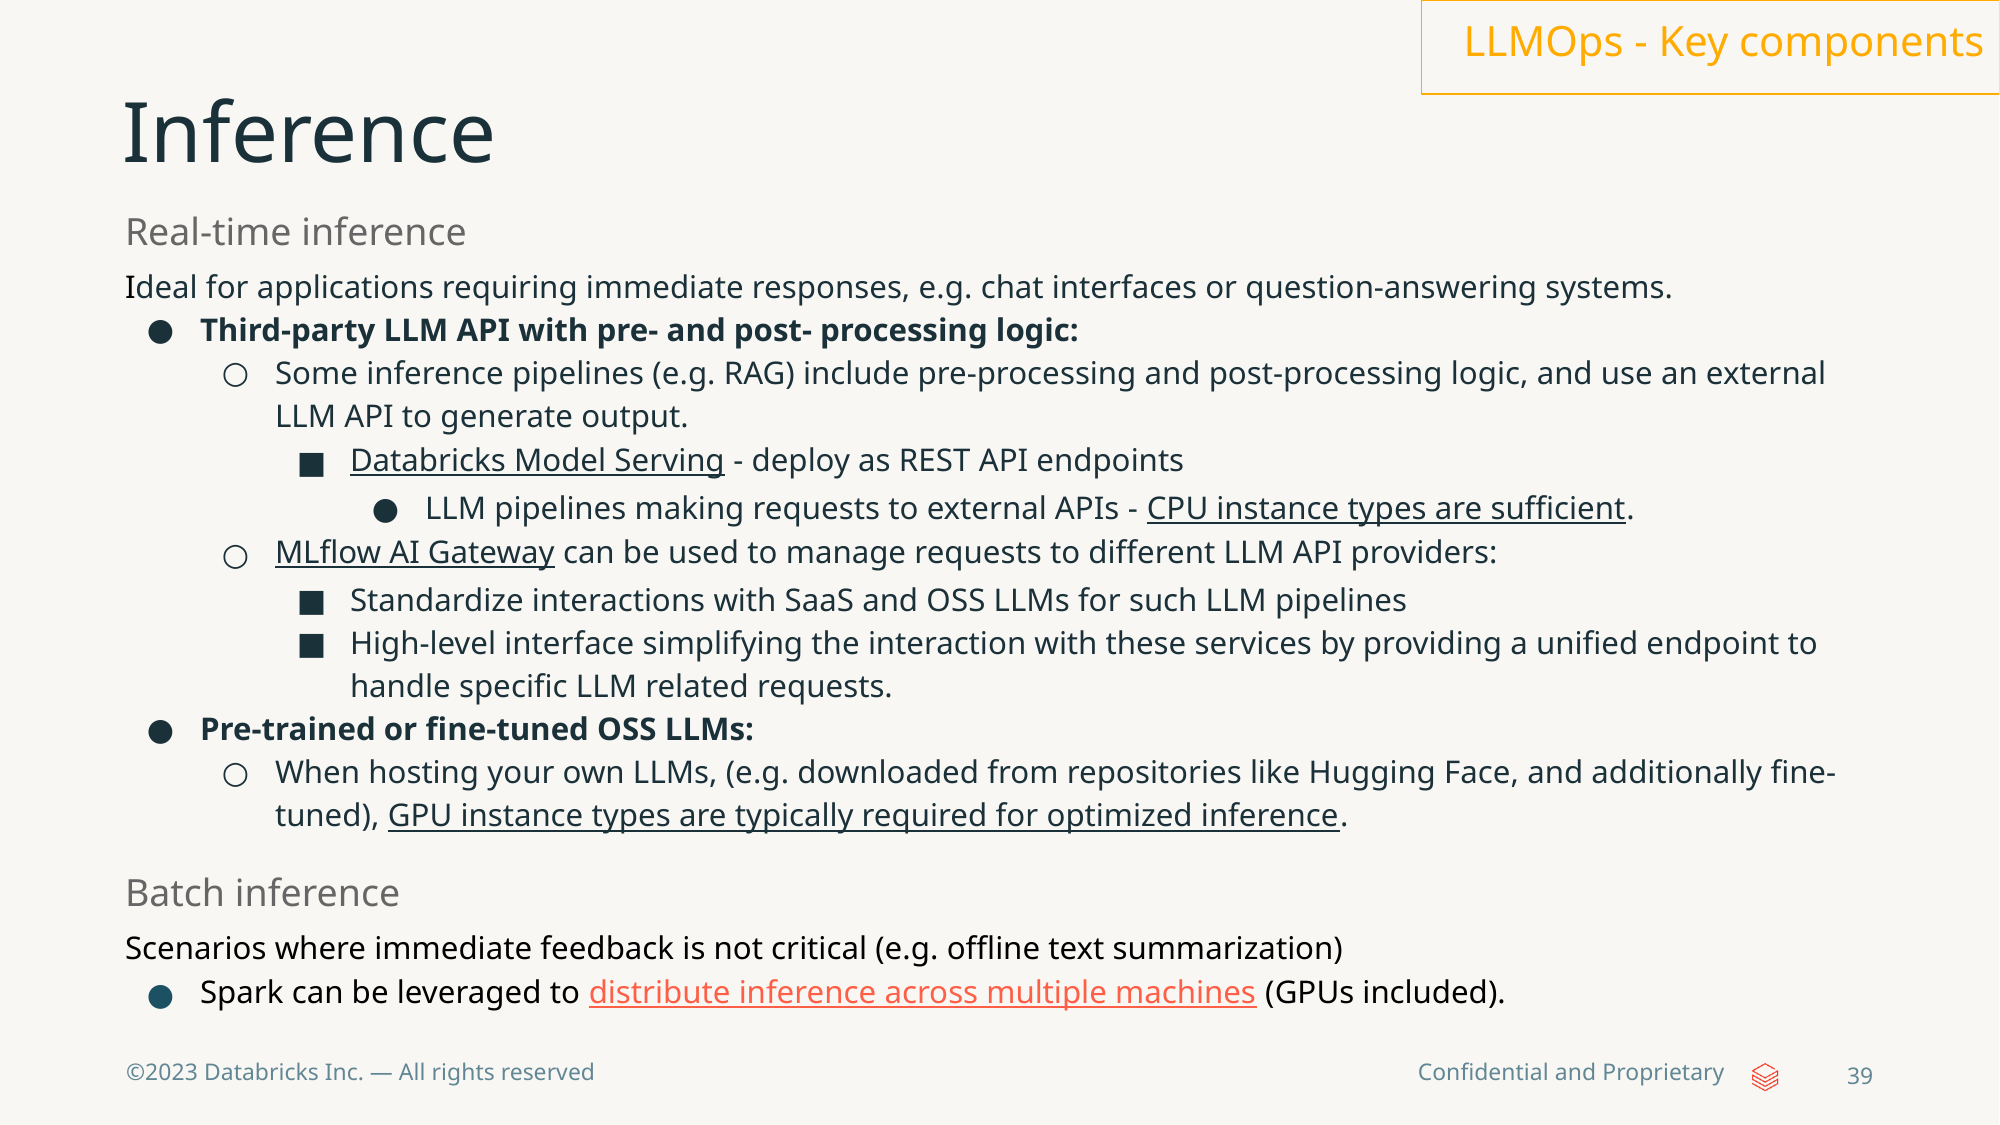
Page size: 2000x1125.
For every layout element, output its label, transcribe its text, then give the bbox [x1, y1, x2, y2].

text_box LLMOps - Key components [1421, 0, 2000, 95]
slide_number ‹#› [1820, 1061, 1874, 1093]
picture [1749, 1061, 1781, 1093]
list Real-time inference Ideal for applications requiring immediate responses, e.g. chat interfaces or question-answering systems. Third-party LLM API with pre- and post- processing logic: Some inference pipelines (e.g. RAG) include pre-processing and post-processing logic, and use an external LLM API to generate output. Databricks Model Serving - deploy as REST API endpoints LLM pipelines making requests to external APIs - CPU instance types are sufficient. MLflow AI Gateway can be used to manage requests to different LLM API providers: Standardize interactions with SaaS and OSS LLMs for such LLM pipelines High-level interface simplifying the interaction with these services by providing a unified endpoint to handle specific LLM related requests. Pre-trained or fine-tuned OSS LLMs: When hosting your own LLMs, (e.g. downloaded from repositories like Hugging Face, and additionally fine-tuned), GPU instance types are typically required for optimized inference. Batch inference Scenarios where immediate feedback is not critical (e.g. offline text summarization) Spark can be leveraged to distribute inference across multiple machines (GPUs included). [124, 201, 1874, 882]
title Inference [122, 87, 1872, 184]
